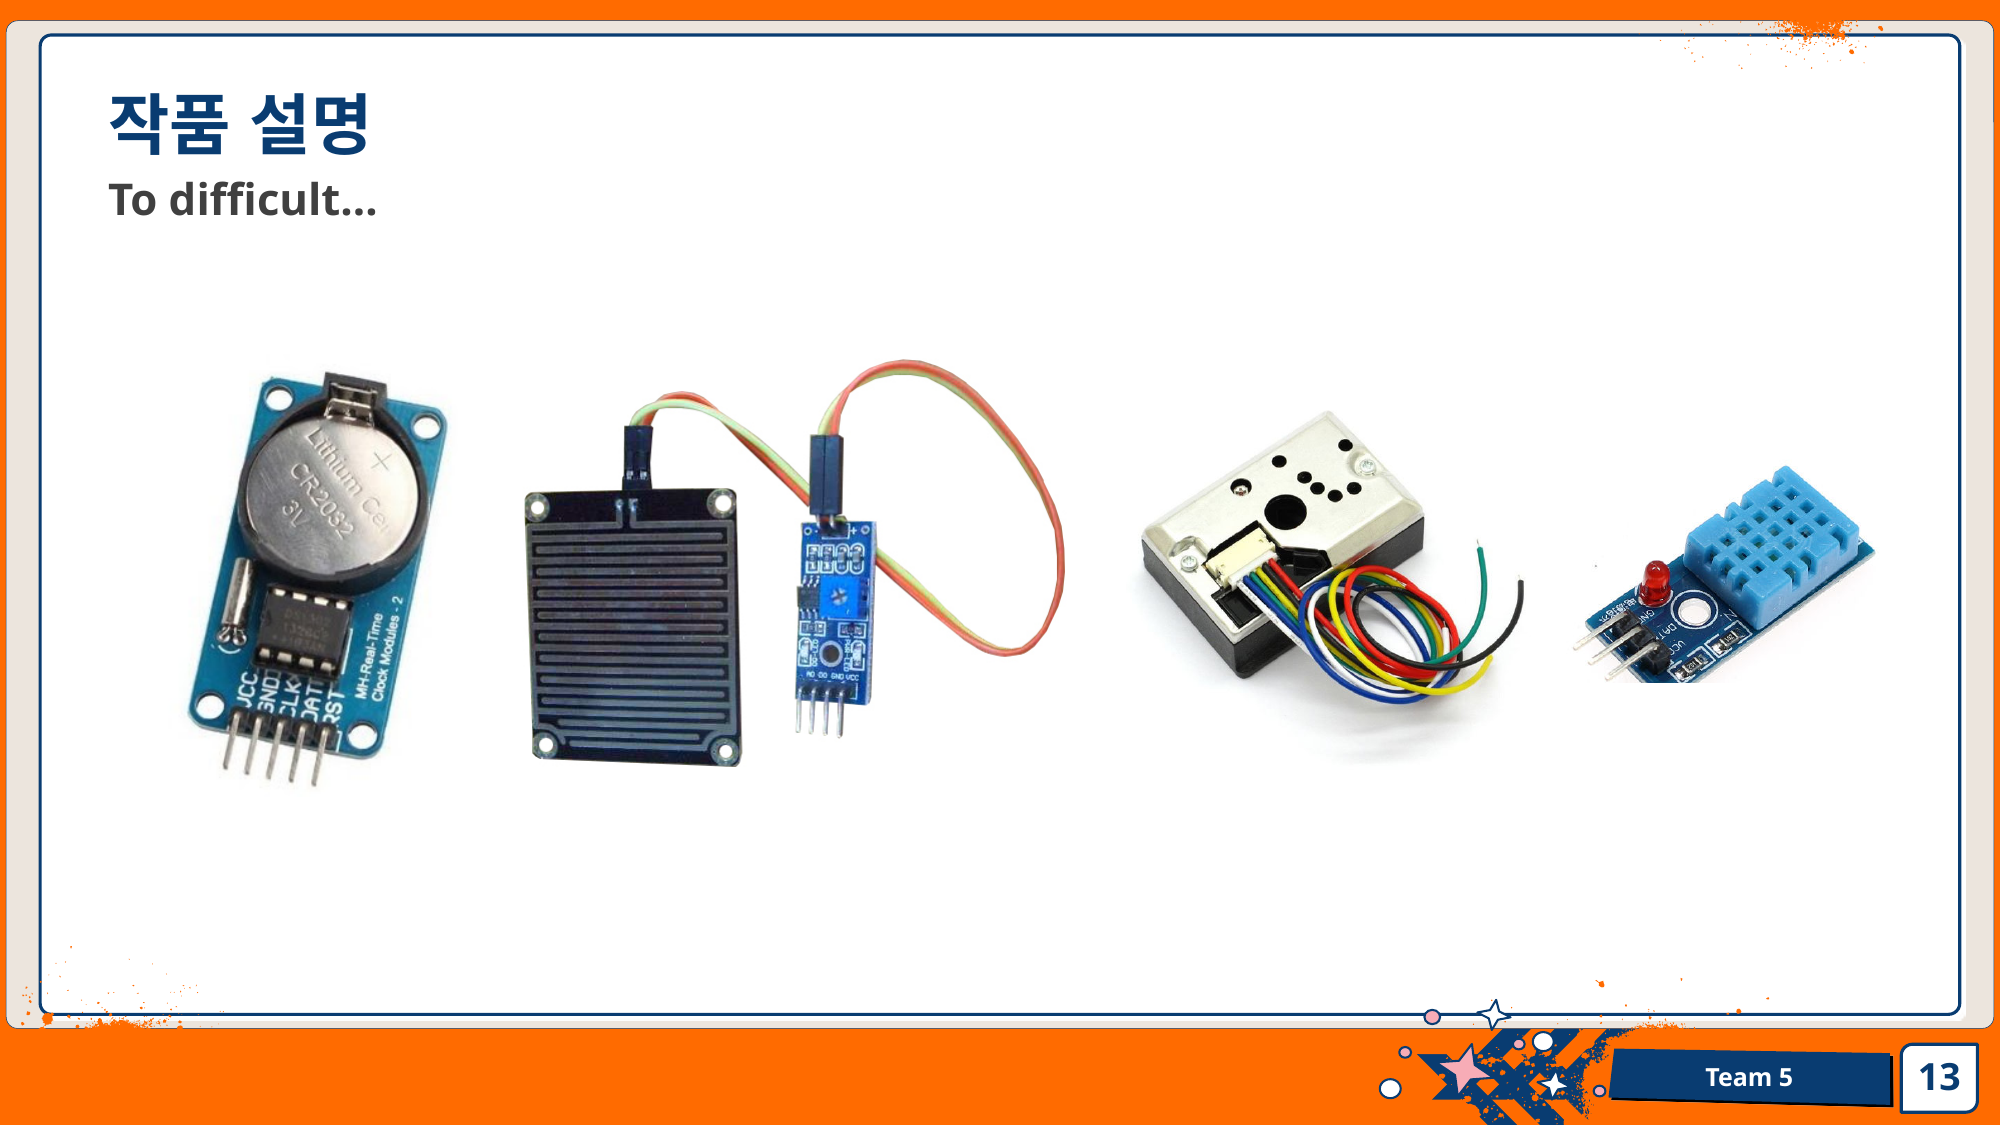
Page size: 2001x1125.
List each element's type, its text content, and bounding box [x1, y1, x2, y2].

slide_number 13 [1899, 1042, 1979, 1114]
list To difficult… [108, 177, 1891, 237]
picture [1126, 354, 1890, 770]
title 작품 설명 [108, 91, 1891, 165]
picture [108, 326, 1099, 807]
